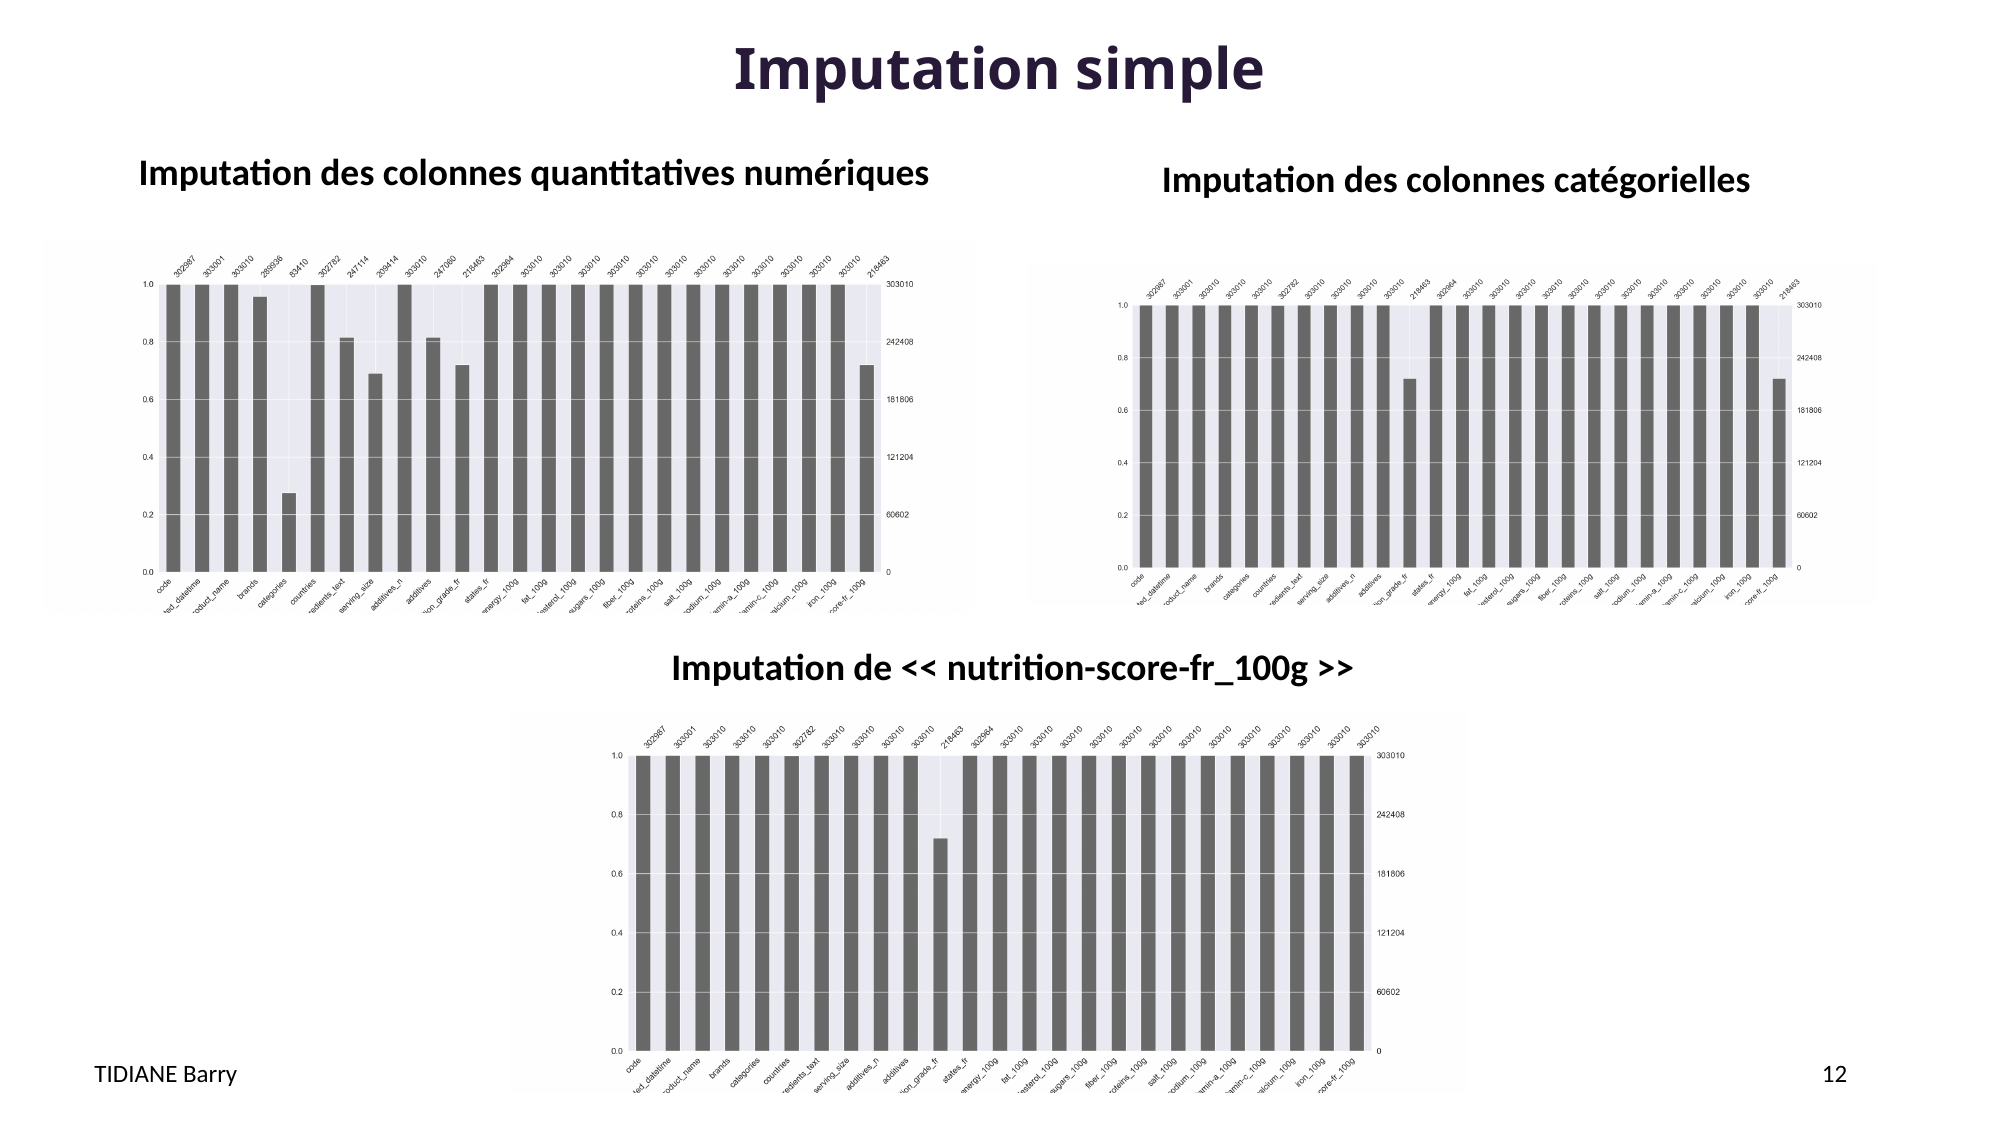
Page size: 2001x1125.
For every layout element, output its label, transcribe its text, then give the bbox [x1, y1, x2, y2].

text_box Imputation de << nutrition-score-fr_100g >> [656, 635, 1507, 741]
list Imputation des colonnes catégorielles [1146, 152, 1984, 265]
list Imputation des colonnes quantitatives numériques [123, 141, 974, 239]
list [42, 239, 974, 613]
slide_number 12 [1412, 1042, 1863, 1103]
footer TIDIANE Barry [42, 1042, 290, 1103]
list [1026, 264, 1877, 605]
title Imputation simple [174, 32, 1826, 110]
picture [508, 709, 1467, 1093]
